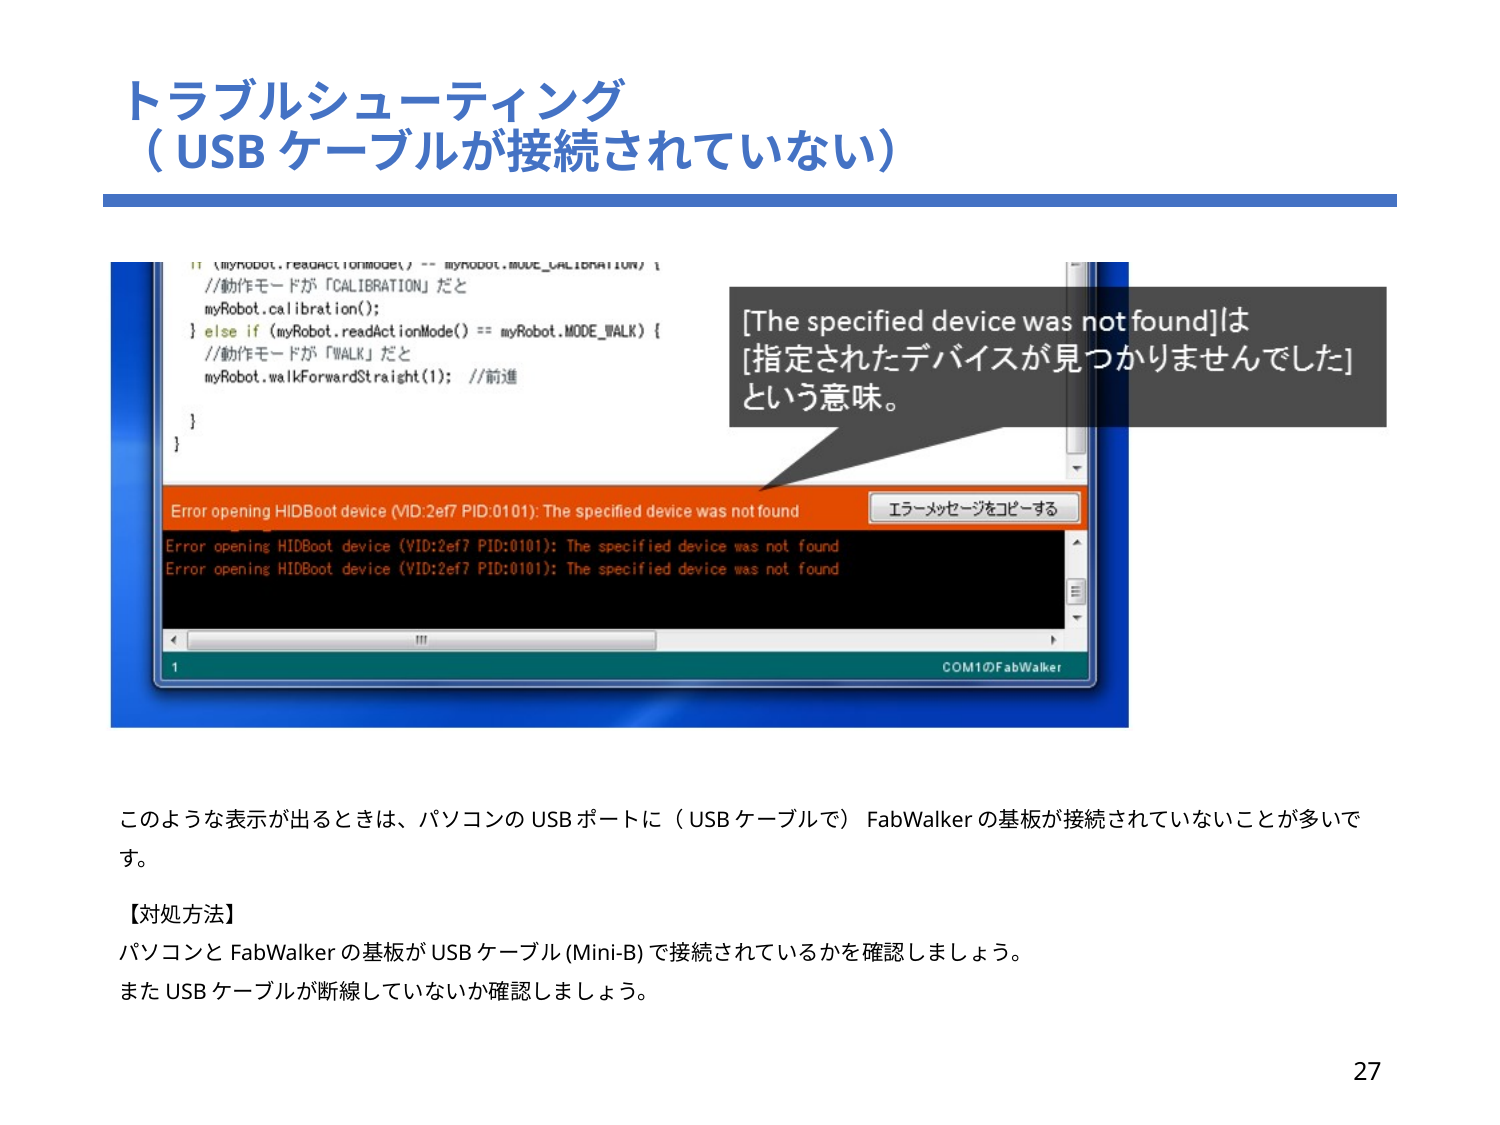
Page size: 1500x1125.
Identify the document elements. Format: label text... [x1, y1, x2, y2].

slide_number 27 [1059, 1042, 1397, 1103]
title トラブルシューティング （USBケーブルが接続されていない） [103, 70, 1397, 187]
list このような表示が出るときは、パソコンのUSBポートに（USBケーブルで）FabWalkerの基板が接続されていないことが多いです。 【対処方法】 パソコンとFabWalkerの基板がUSBケーブル(Mini-B)で接続されているかを確認しましょう。 またUSBケーブルが断線していないか確認しましょう。 [103, 785, 1397, 1014]
picture [51, 262, 1397, 731]
